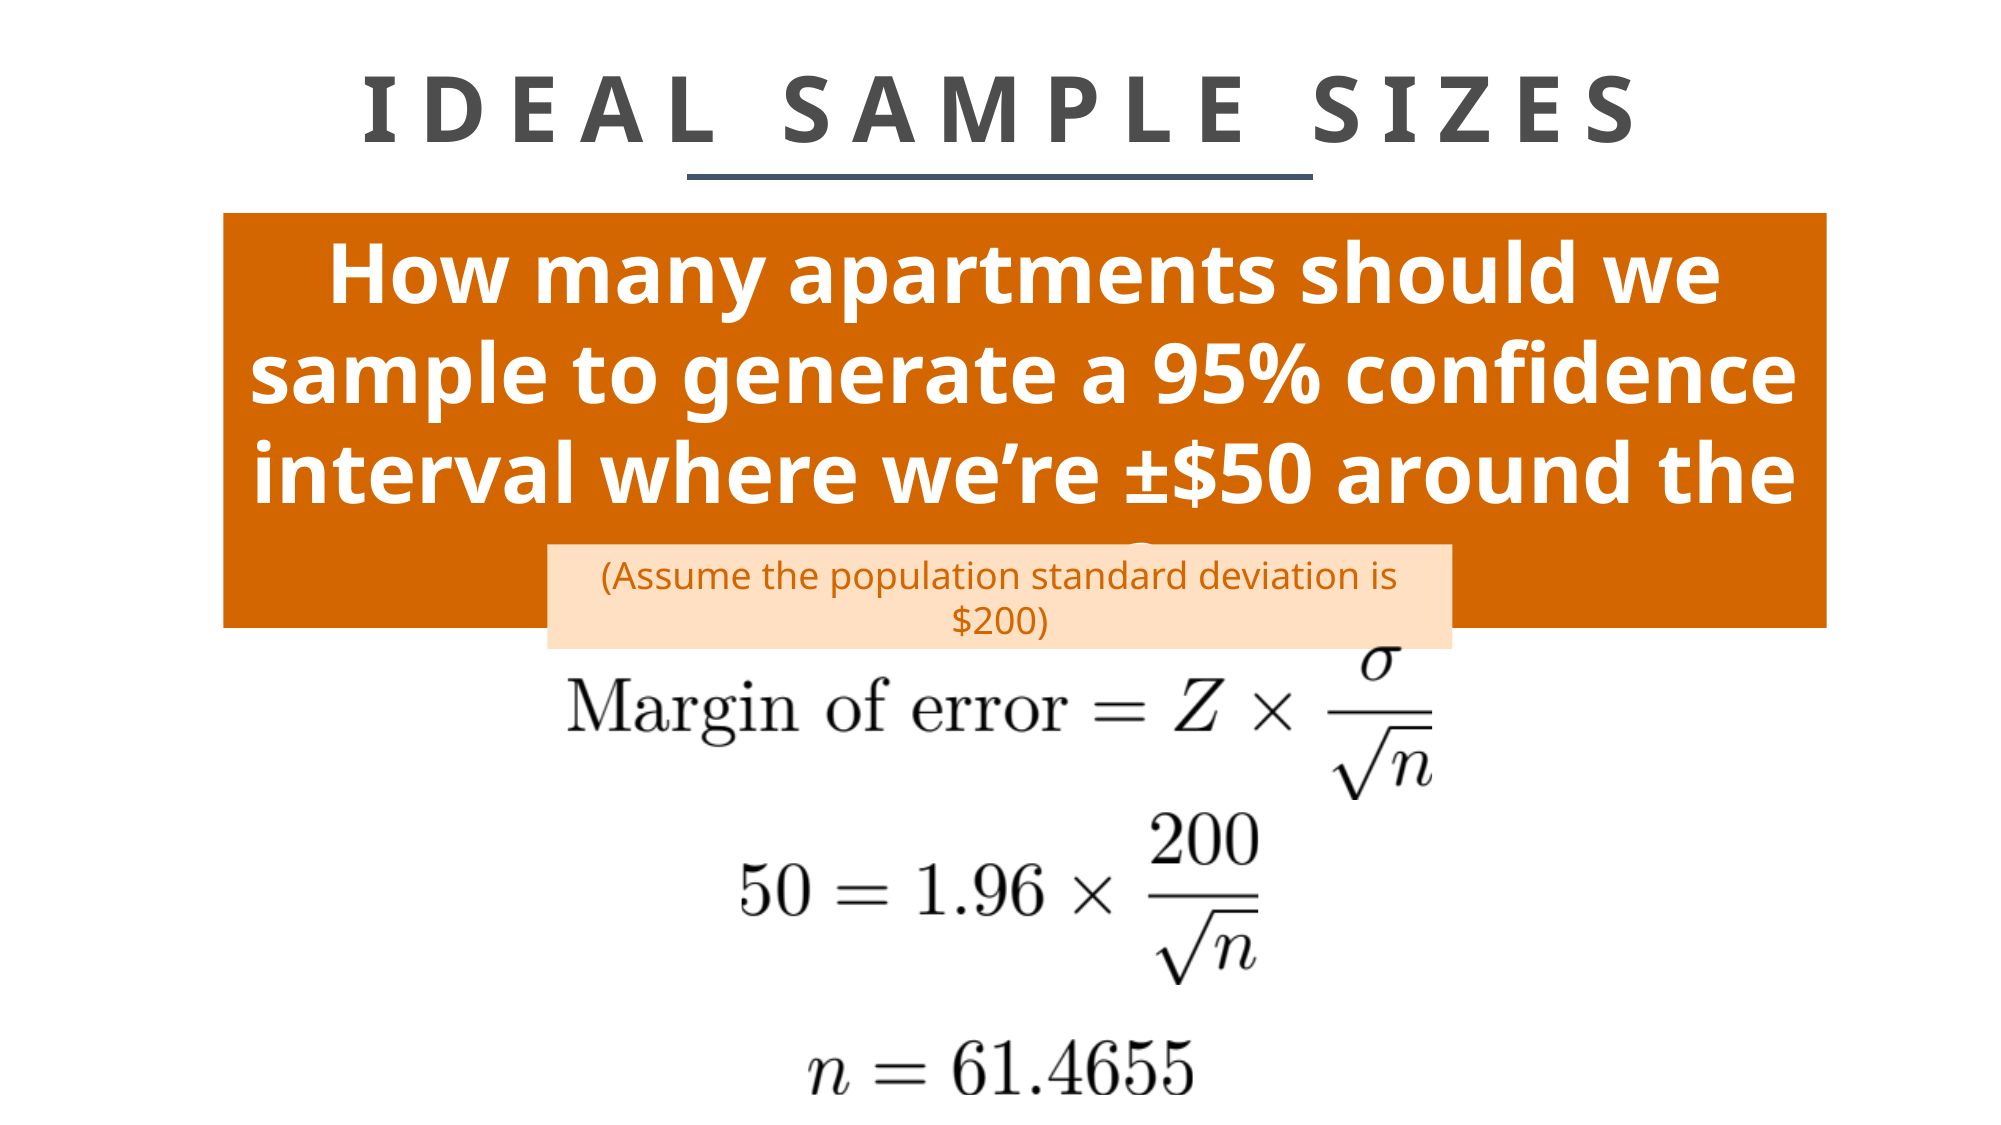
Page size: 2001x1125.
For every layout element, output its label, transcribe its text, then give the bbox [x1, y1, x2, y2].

picture [807, 1039, 1193, 1095]
text_box (Assume the population standard deviation is $200) [547, 544, 1453, 649]
picture [567, 645, 1433, 800]
title IDEAL SAMPLE SIZES [137, 25, 1863, 175]
picture [741, 811, 1259, 985]
text_box How many apartments should we sample to generate a 95% confidence interval where we’re ±$50 around the mean? [223, 213, 1827, 628]
